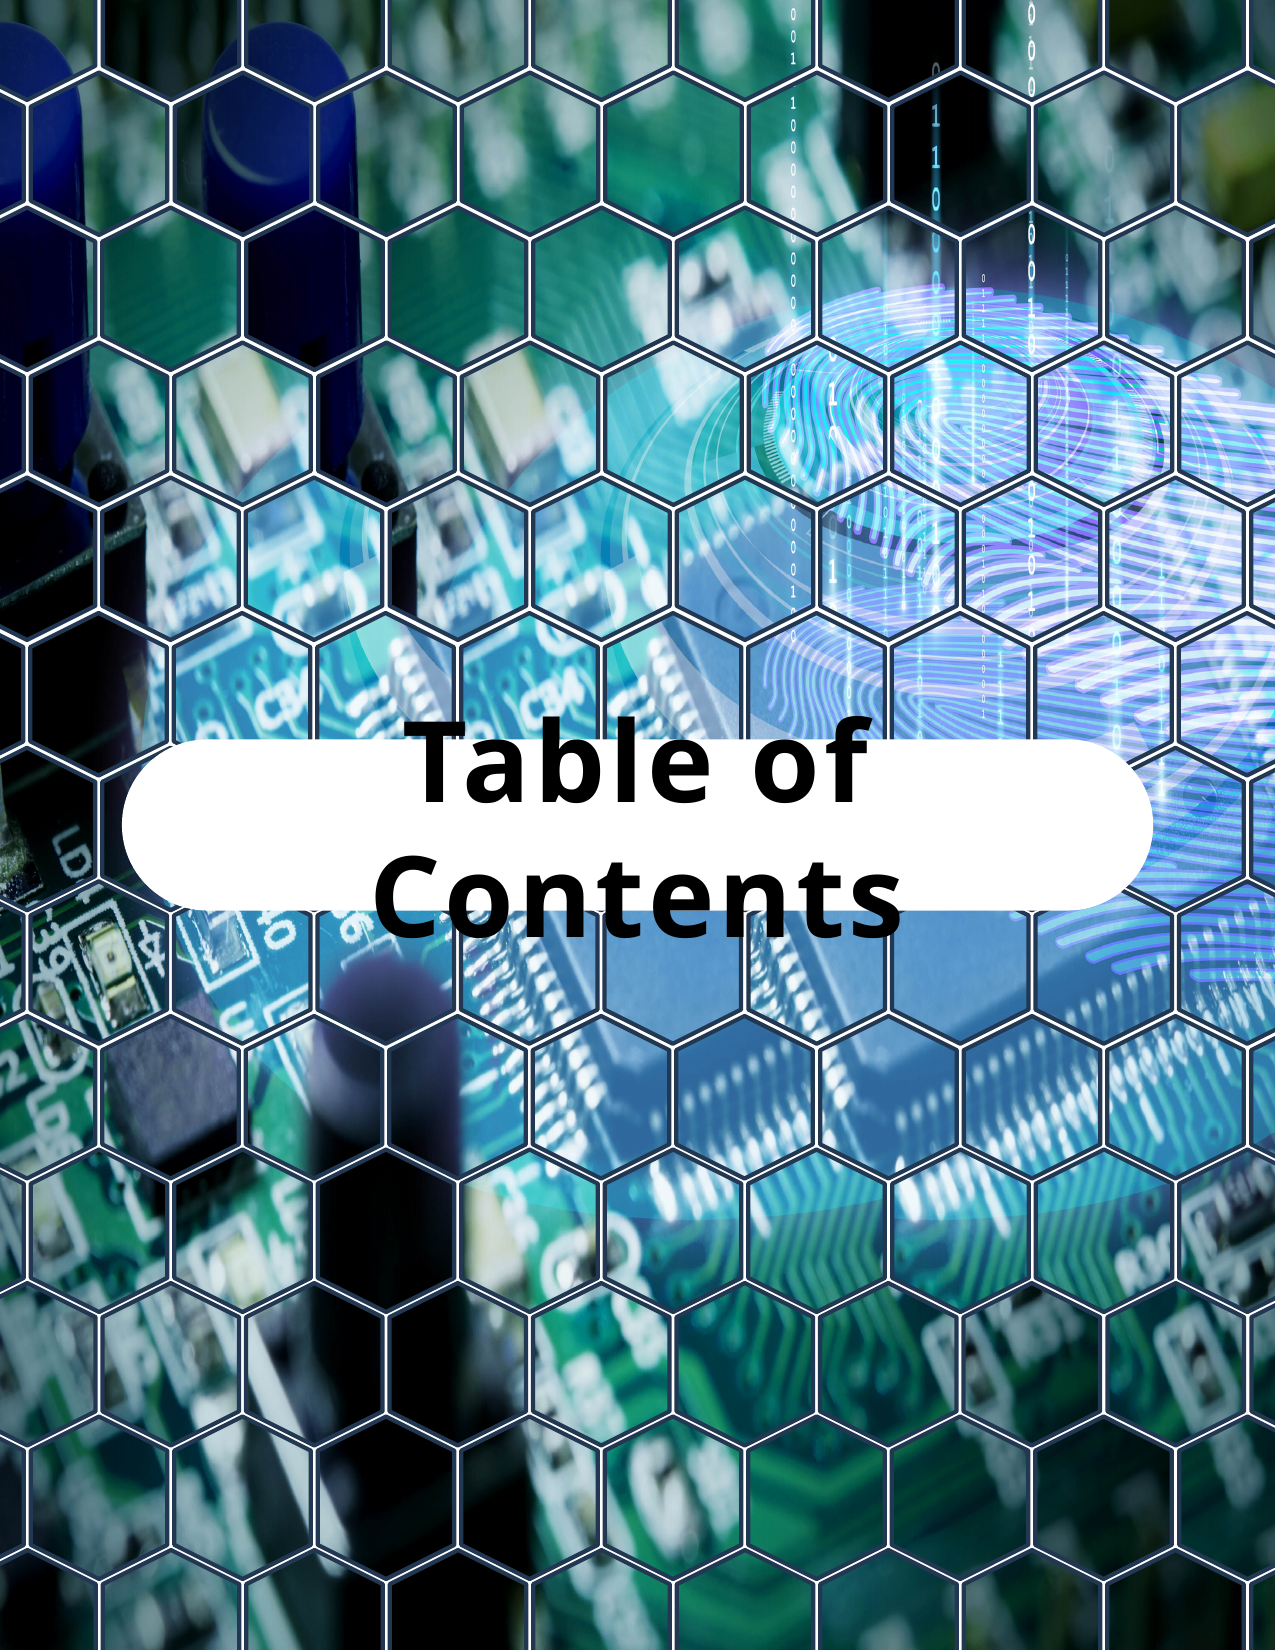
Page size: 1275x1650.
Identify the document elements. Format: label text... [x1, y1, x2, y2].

text_box Table of Contents [119, 737, 1156, 913]
text_box [0, 745, 313, 1046]
text_box [746, 913, 888, 1046]
text_box [890, 70, 1031, 237]
text_box [459, 70, 601, 237]
text_box [459, 340, 601, 507]
text_box [100, 475, 241, 642]
text_box [1033, 745, 1275, 1046]
text_box [1249, 0, 1275, 81]
text_box [0, 475, 98, 642]
text_box [1249, 227, 1275, 351]
text_box [1105, 0, 1246, 102]
text_box [674, 205, 816, 372]
text_box [818, 0, 959, 102]
text_box [0, 92, 26, 216]
text_box [531, 475, 672, 642]
text_box [244, 205, 385, 372]
text_box [1033, 70, 1175, 237]
text_box [602, 913, 744, 1046]
text_box [28, 340, 170, 507]
text_box [243, 475, 385, 642]
text_box [1033, 611, 1174, 764]
text_box [387, 0, 529, 102]
text_box [172, 340, 313, 507]
text_box [0, 205, 98, 372]
text_box [890, 340, 1031, 507]
text_box [603, 70, 744, 237]
text_box [746, 70, 888, 237]
text_box [0, 633, 26, 756]
text_box [316, 70, 457, 237]
text_box [315, 913, 457, 1046]
text_box [0, 0, 98, 102]
text_box [818, 205, 959, 372]
text_box [315, 611, 456, 737]
text_box [889, 913, 1031, 1046]
text_box [961, 0, 1103, 102]
text_box [458, 913, 600, 1046]
text_box [244, 0, 385, 102]
text_box [172, 70, 314, 237]
text_box [1177, 70, 1275, 237]
text_box [1033, 340, 1175, 507]
text_box [1249, 497, 1275, 621]
text_box [1176, 611, 1275, 778]
text_box [531, 0, 672, 102]
text_box [316, 340, 457, 507]
text_box [28, 70, 170, 237]
text_box [746, 611, 887, 737]
text_box [1177, 340, 1275, 507]
text_box [889, 611, 1031, 737]
text_box [387, 475, 529, 642]
text_box [674, 475, 816, 642]
text_box [961, 205, 1103, 372]
text_box [1105, 205, 1246, 372]
text_box [961, 475, 1103, 642]
text_box [0, 1014, 1246, 1650]
text_box [746, 340, 888, 507]
text_box [1105, 475, 1246, 642]
text_box [602, 611, 744, 737]
text_box [0, 362, 26, 486]
text_box [531, 205, 672, 372]
text_box [818, 1014, 1275, 1650]
text_box [100, 0, 242, 102]
text_box [818, 475, 959, 642]
text_box [674, 0, 816, 102]
text_box [459, 611, 600, 737]
text_box [28, 611, 169, 778]
text_box [100, 205, 241, 372]
text_box [171, 611, 313, 744]
text_box [387, 205, 529, 372]
text_box [603, 340, 744, 507]
